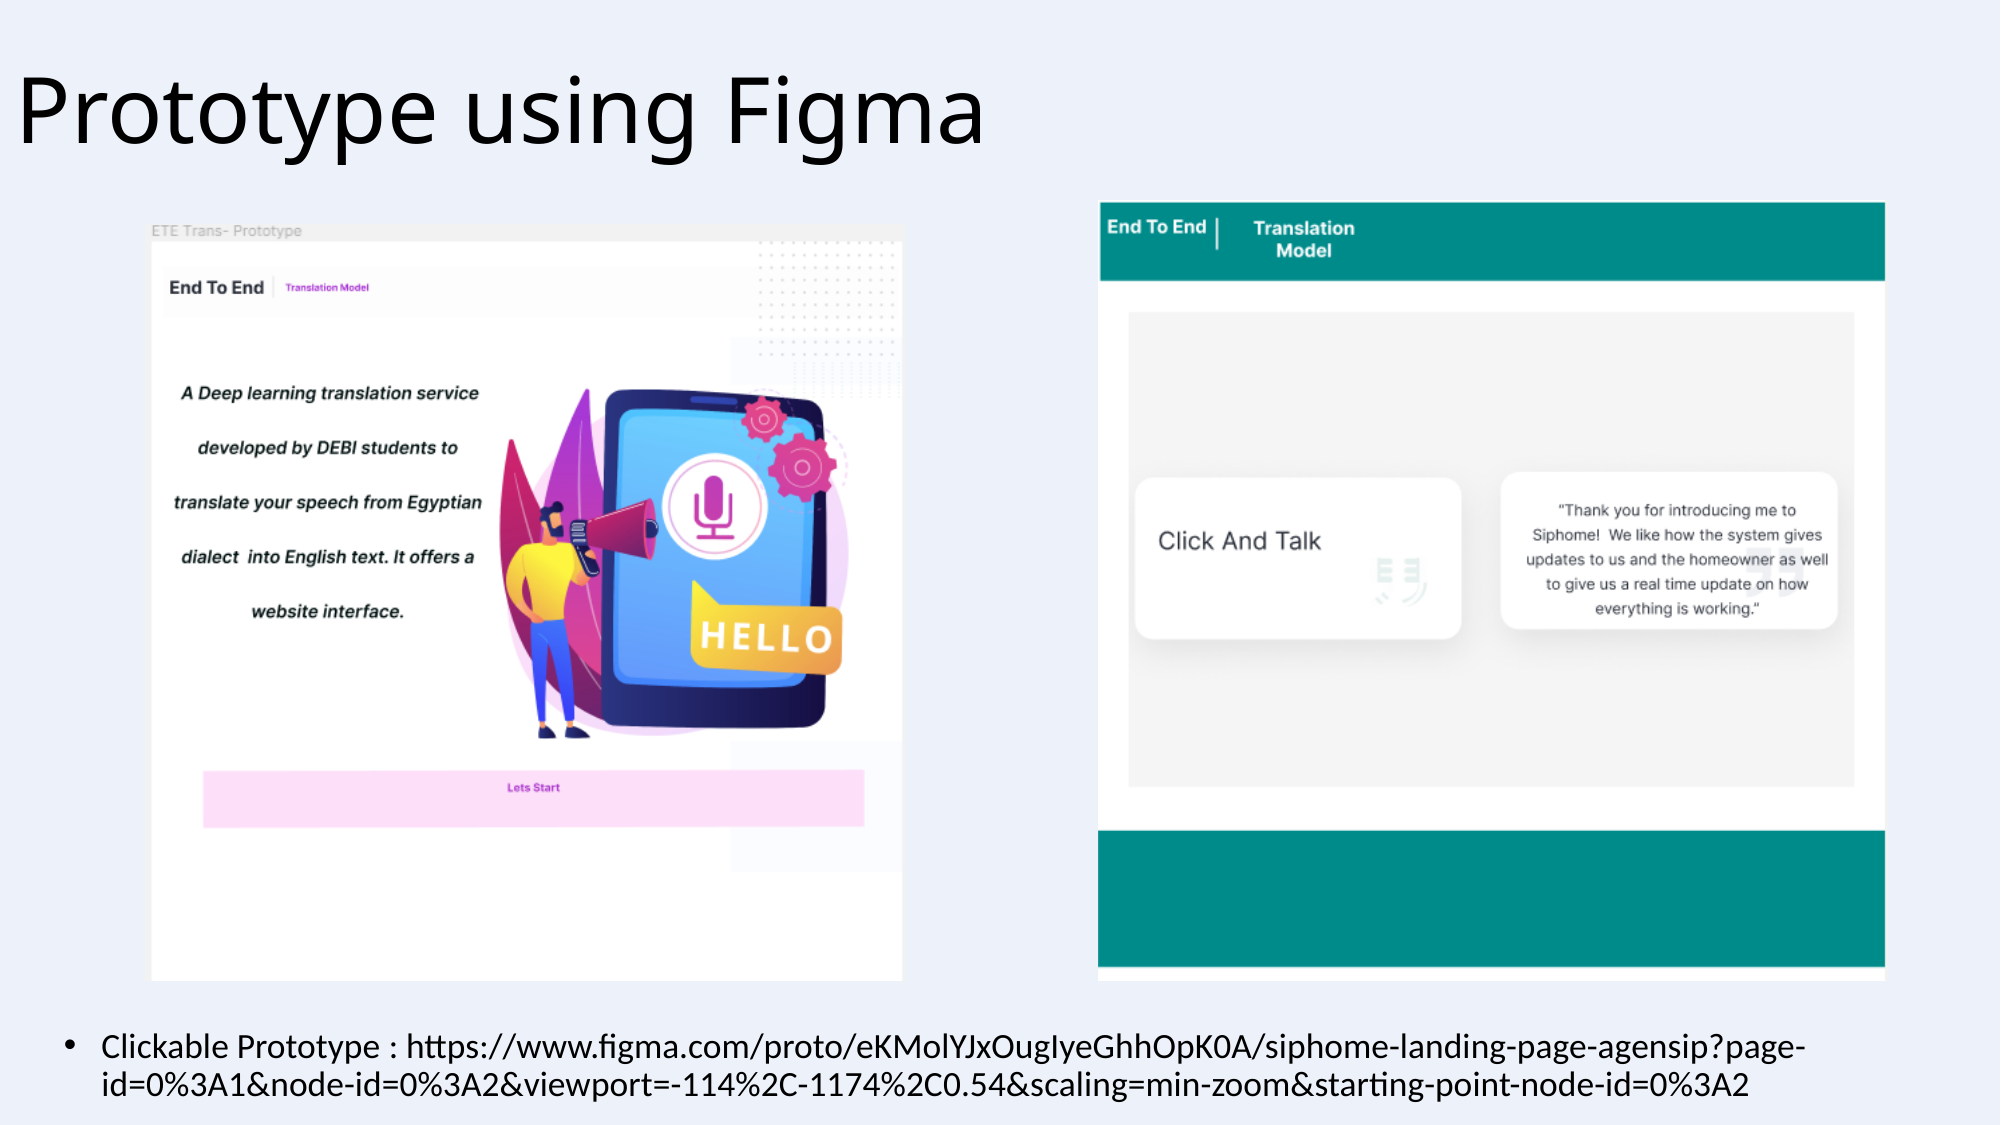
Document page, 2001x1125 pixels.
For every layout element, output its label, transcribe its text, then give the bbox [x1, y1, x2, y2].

picture [1098, 200, 1888, 981]
title Prototype using Figma [0, 5, 1726, 224]
picture [145, 224, 905, 981]
text_box Clickable Prototype : https://www.figma.com/proto/eKMolYJxOugIyeGhhOpK0A/siphome-landing-page-agensip?page-id=0%3A1&node-id=0%3A2&viewport=-114%2C-1174%2C0.54&scaling=min-zoom&starting-point-node-id=0%3A2 [48, 943, 1837, 1125]
